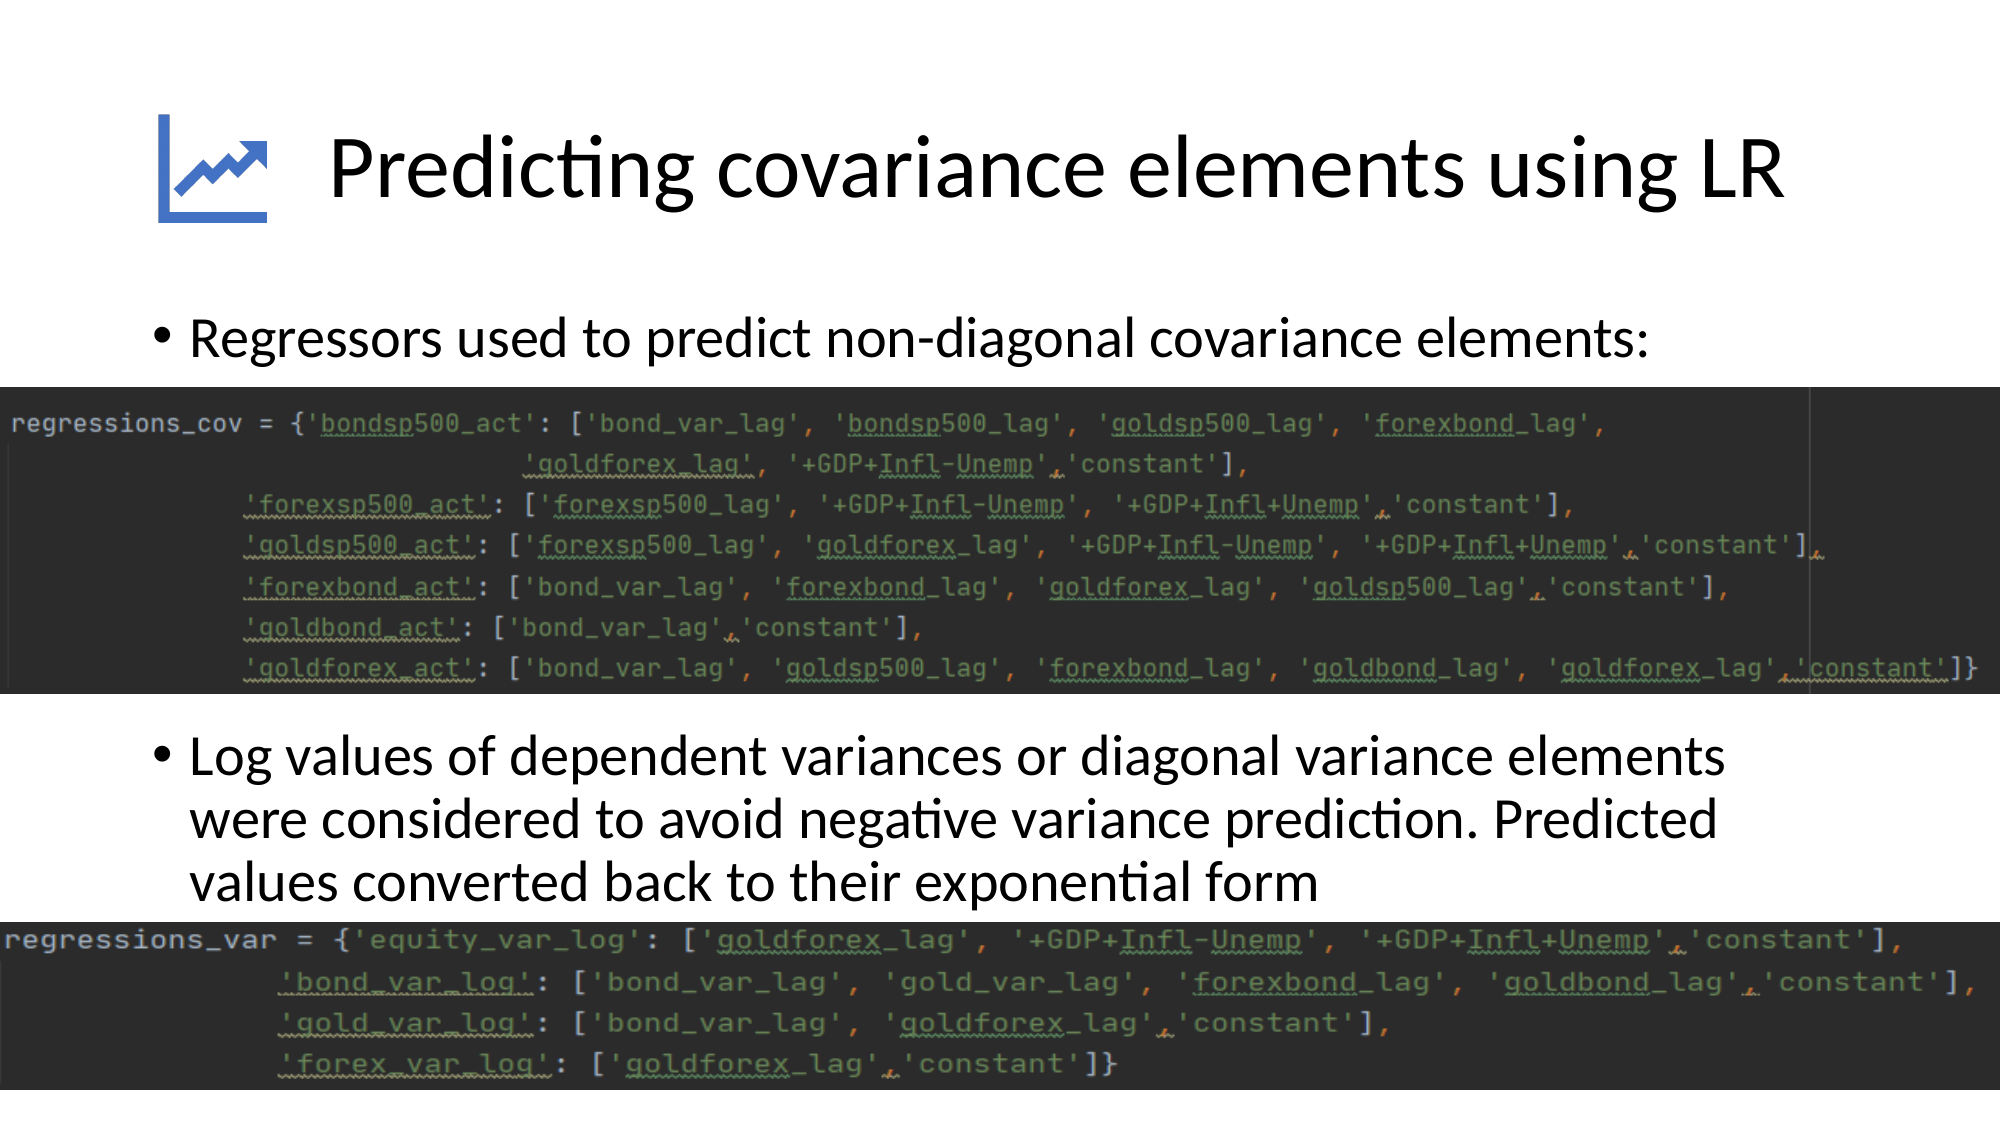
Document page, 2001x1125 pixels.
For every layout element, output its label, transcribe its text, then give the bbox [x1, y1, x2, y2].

list Regressors used to predict non-diagonal covariance elements: Log values of dependent variances or diagonal variance elements were considered to avoid negative variance prediction. Predicted values converted back to their exponential form [137, 705, 1863, 920]
list Regressors used to predict non-diagonal covariance elements: Log values of dependent variances or diagonal variance elements were considered to avoid negative variance prediction. Predicted values converted back to their exponential form [137, 299, 1863, 385]
picture [0, 387, 2000, 694]
picture [0, 922, 2000, 1091]
title Predicting covariance elements using LR [313, 59, 1863, 278]
picture [137, 93, 288, 244]
